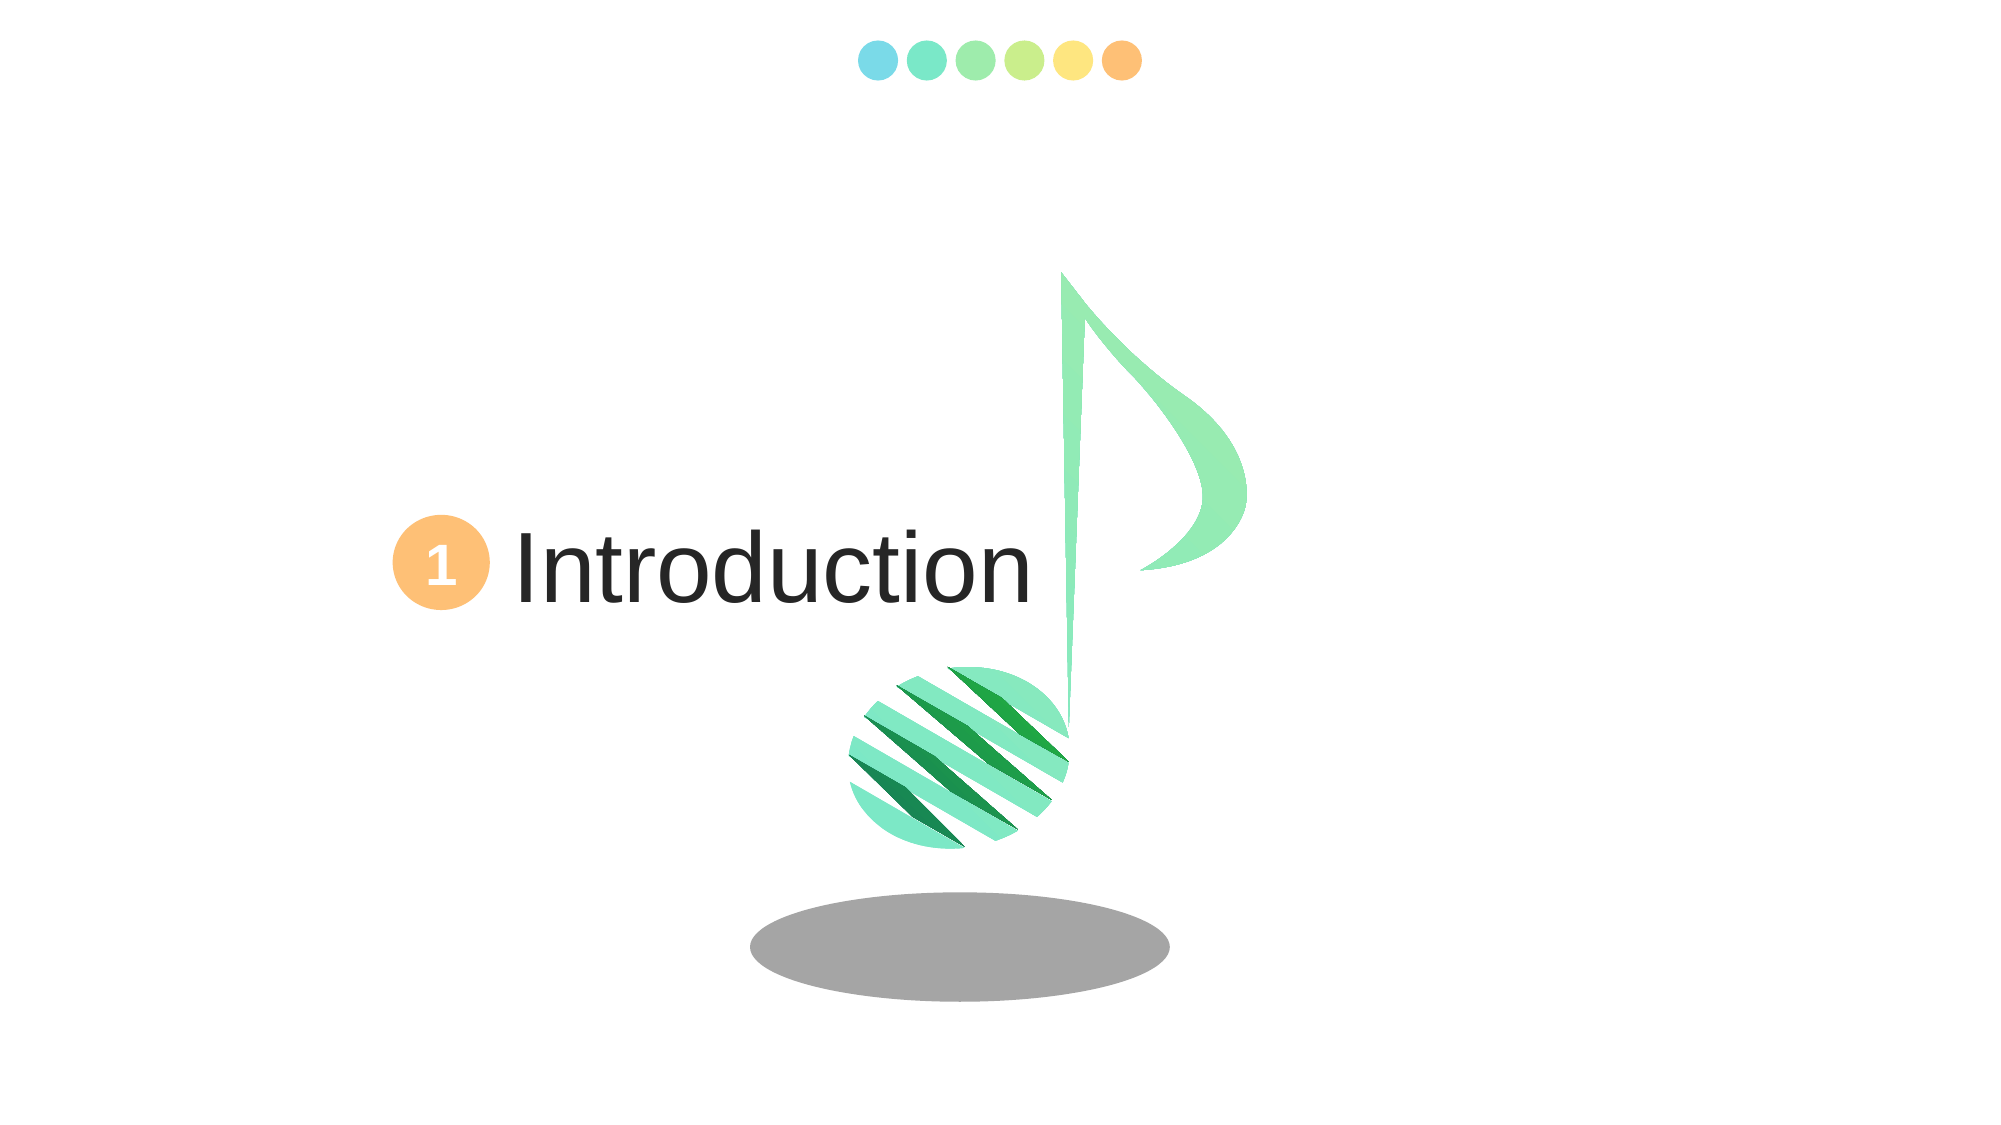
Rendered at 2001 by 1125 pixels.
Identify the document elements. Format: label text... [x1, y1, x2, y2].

text_box [419, 605, 463, 611]
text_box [857, 40, 1143, 81]
text_box 1 [381, 519, 501, 605]
text_box [421, 514, 462, 519]
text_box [749, 272, 1247, 1002]
text_box Introduction [489, 495, 744, 630]
